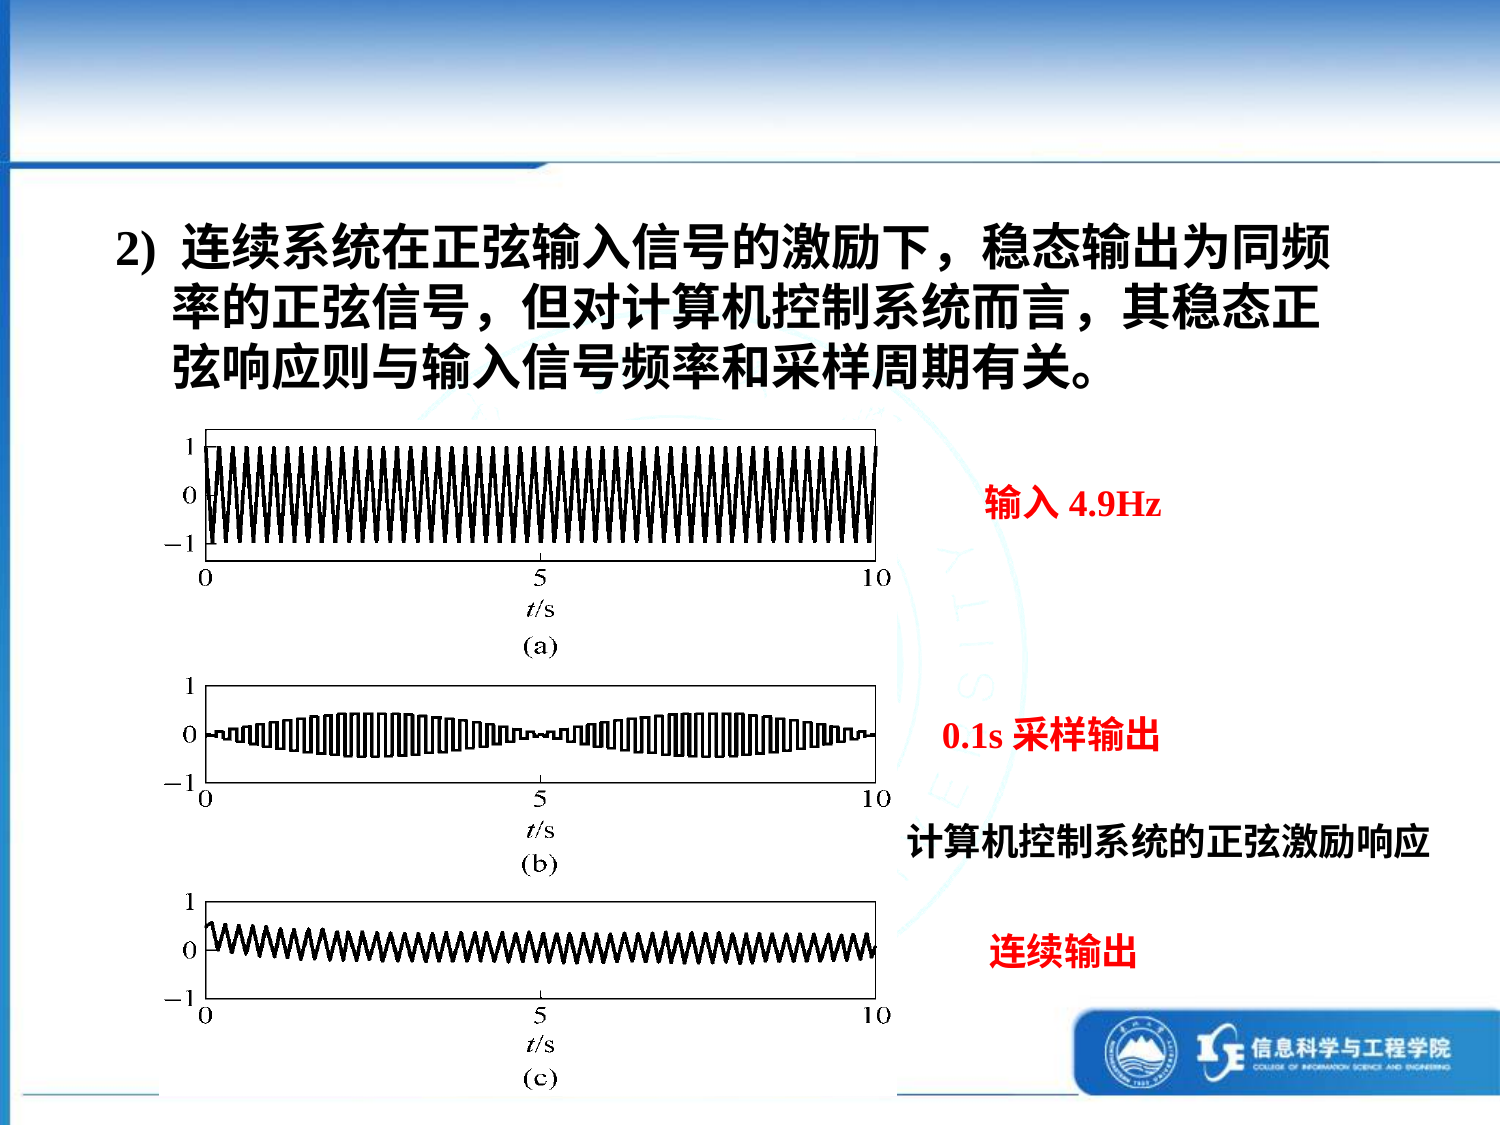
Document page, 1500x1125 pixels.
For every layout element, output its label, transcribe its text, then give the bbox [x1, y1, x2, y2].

table_cell 1 [901, 884, 1046, 1036]
text_box 0.1s采样输出 [927, 704, 1223, 764]
list 2) 连续系统在正弦输入信号的激励下，稳态输出为同频率的正弦信号，但对计算机控制系统而言，其稳态正弦响应则与输入信号频率和采样周期有关。 [100, 207, 1376, 884]
text_box 连续输出 [974, 921, 1155, 981]
text_box 计算机控制系统的正弦激励响应 [901, 810, 1459, 871]
picture [0, 0, 1500, 1125]
text_box 输入4.9Hz [970, 471, 1177, 532]
